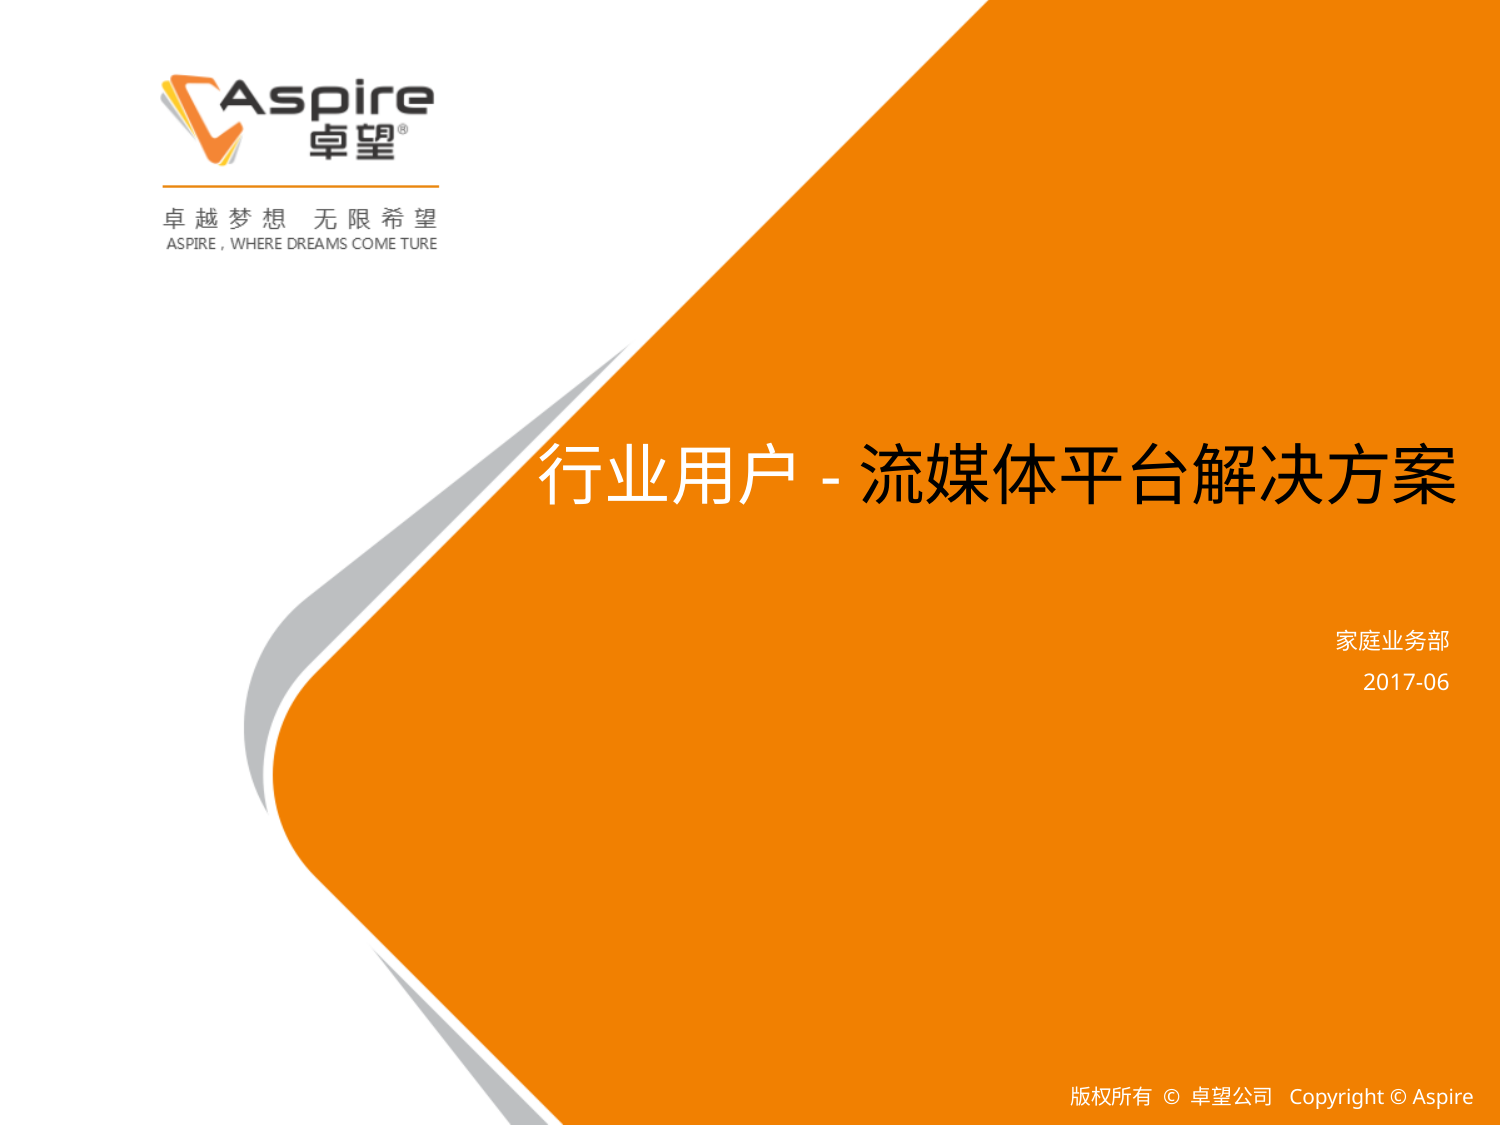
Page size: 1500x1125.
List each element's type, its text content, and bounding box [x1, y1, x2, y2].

text_box 行业用户-流媒体平台解决方案 [531, 426, 1465, 520]
picture [0, 0, 1500, 1125]
text_box 家庭业务部 2017-06 [1328, 606, 1457, 701]
